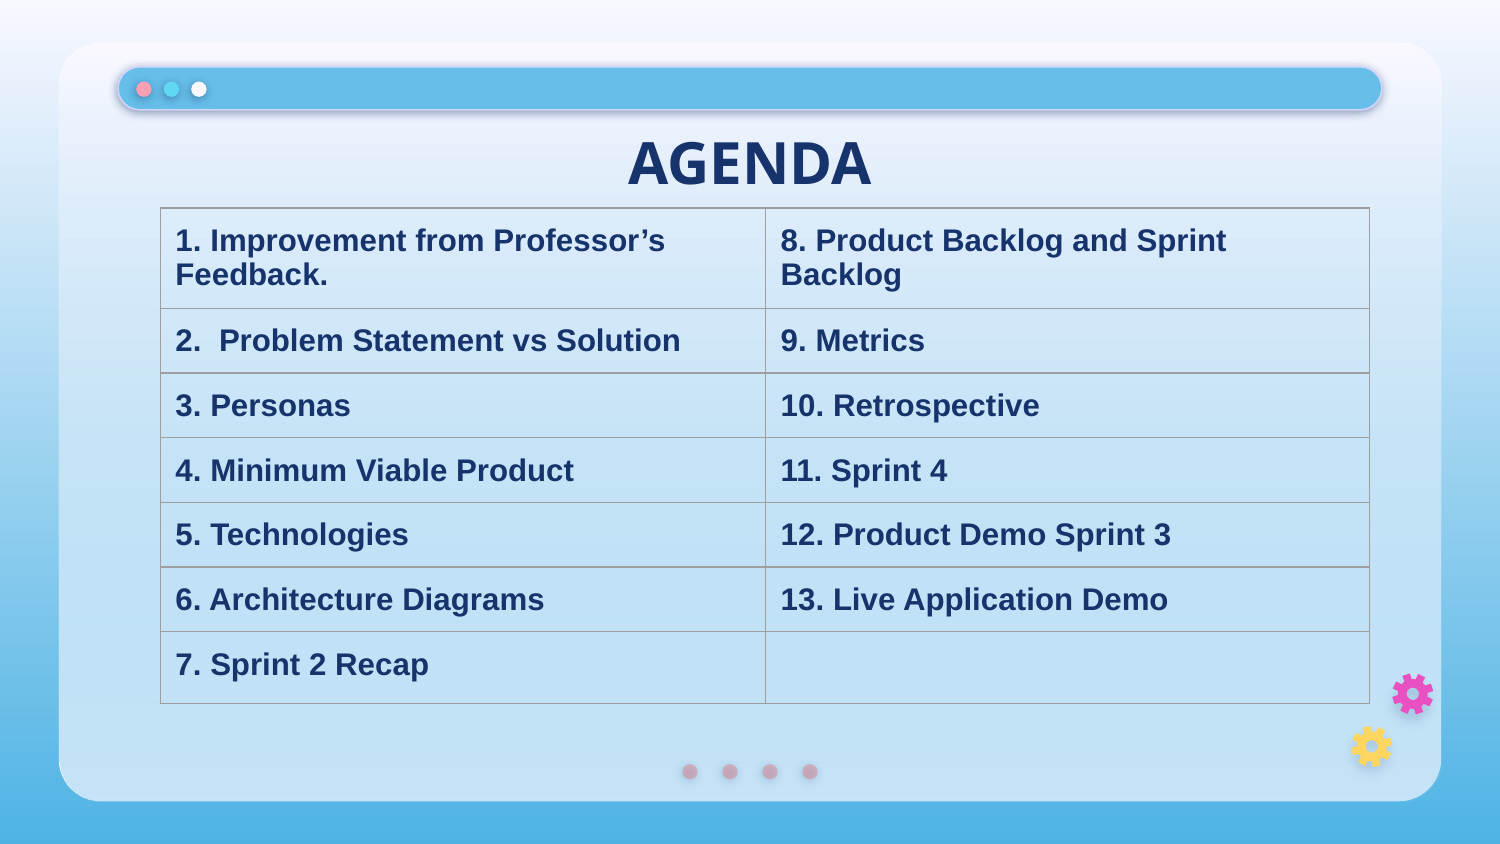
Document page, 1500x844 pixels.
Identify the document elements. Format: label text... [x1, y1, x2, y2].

table_header 1. Improvement from Professor’s Feedback. [161, 209, 765, 308]
title AGENDA [118, 113, 1382, 208]
table_cell 9. Metrics [766, 309, 1369, 372]
table_cell 12. Product Demo Sprint 3 [766, 503, 1369, 566]
table_cell 6. Architecture Diagrams [161, 568, 765, 631]
table_cell 5. Technologies [161, 503, 765, 566]
table_cell 13. Live Application Demo [766, 568, 1369, 631]
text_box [1350, 673, 1434, 768]
table_cell [766, 632, 1369, 703]
table_cell 11. Sprint 4 [766, 438, 1369, 502]
table_header 8. Product Backlog and Sprint Backlog [766, 209, 1369, 308]
table_cell 10. Retrospective [766, 374, 1369, 437]
table_cell 7. Sprint 2 Recap [161, 632, 765, 703]
table_cell 4. Minimum Viable Product [161, 438, 765, 502]
table_cell 3. Personas [161, 374, 765, 437]
table_cell 2. Problem Statement vs Solution [161, 309, 765, 372]
